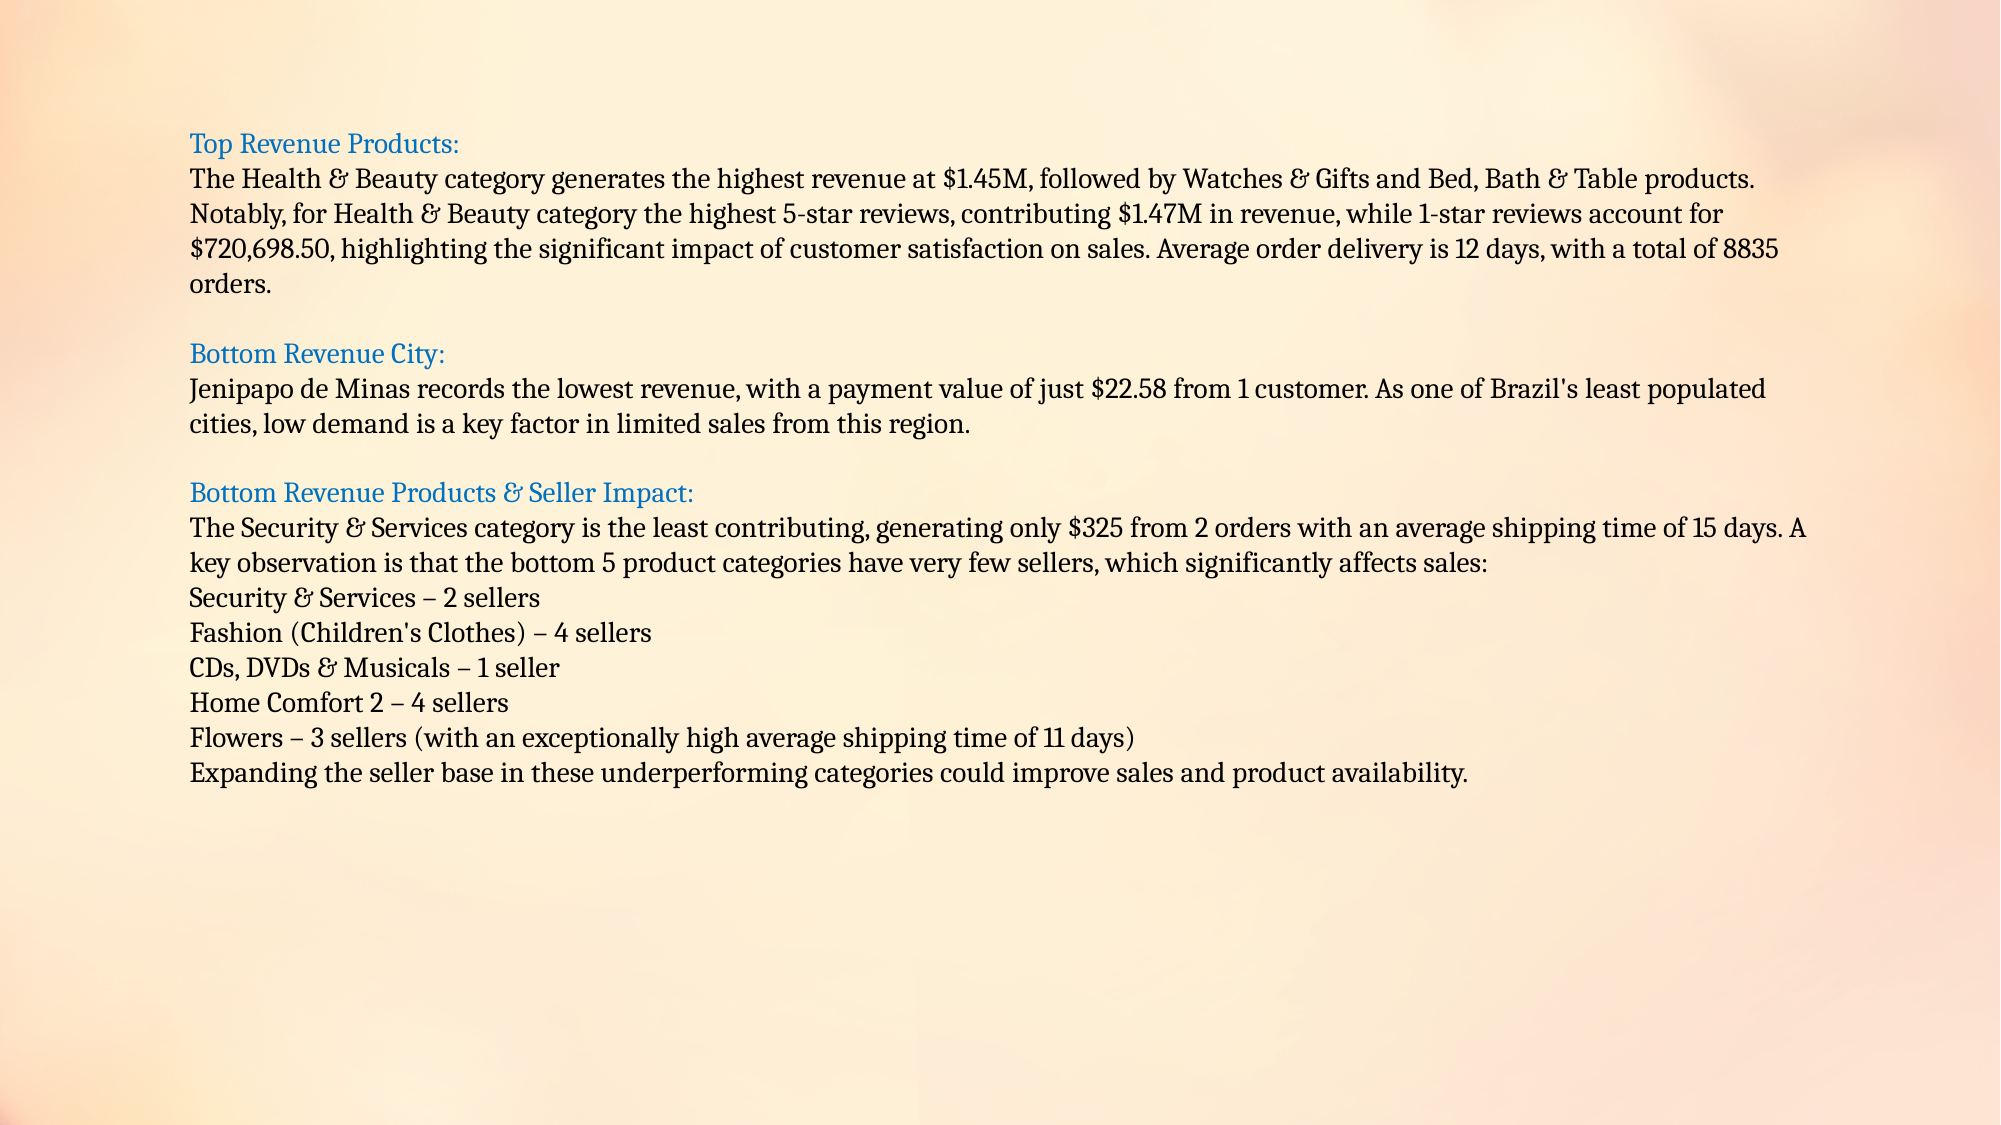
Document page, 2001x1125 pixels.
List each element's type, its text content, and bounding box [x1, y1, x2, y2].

text_box Top Revenue Products: The Health & Beauty category generates the highest revenue at $1.45M, followed by Watches & Gifts and Bed, Bath & Table products. Notably, for Health & Beauty category the highest 5-star reviews, contributing $1.47M in revenue, while 1-star reviews account for $720,698.50, highlighting the significant impact of customer satisfaction on sales. Average order delivery is 12 days, with a total of 8835 orders. Bottom Revenue City: Jenipapo de Minas records the lowest revenue, with a payment value of just $22.58 from 1 customer. As one of Brazil's least populated cities, low demand is a key factor in limited sales from this region. Bottom Revenue Products & Seller Impact: The Security & Services category is the least contributing, generating only $325 from 2 orders with an average shipping time of 15 days. A key observation is that the bottom 5 product categories have very few sellers, which significantly affects sales: Security & Services – 2 sellers Fashion (Children's Clothes) – 4 sellers CDs, DVDs & Musicals – 1 seller Home Comfort 2 – 4 sellers Flowers – 3 sellers (with an exceptionally high average shipping time of 11 days) Expanding the seller base in these underperforming categories could improve sales and product availability. [174, 116, 1825, 981]
picture [0, 0, 2001, 1125]
